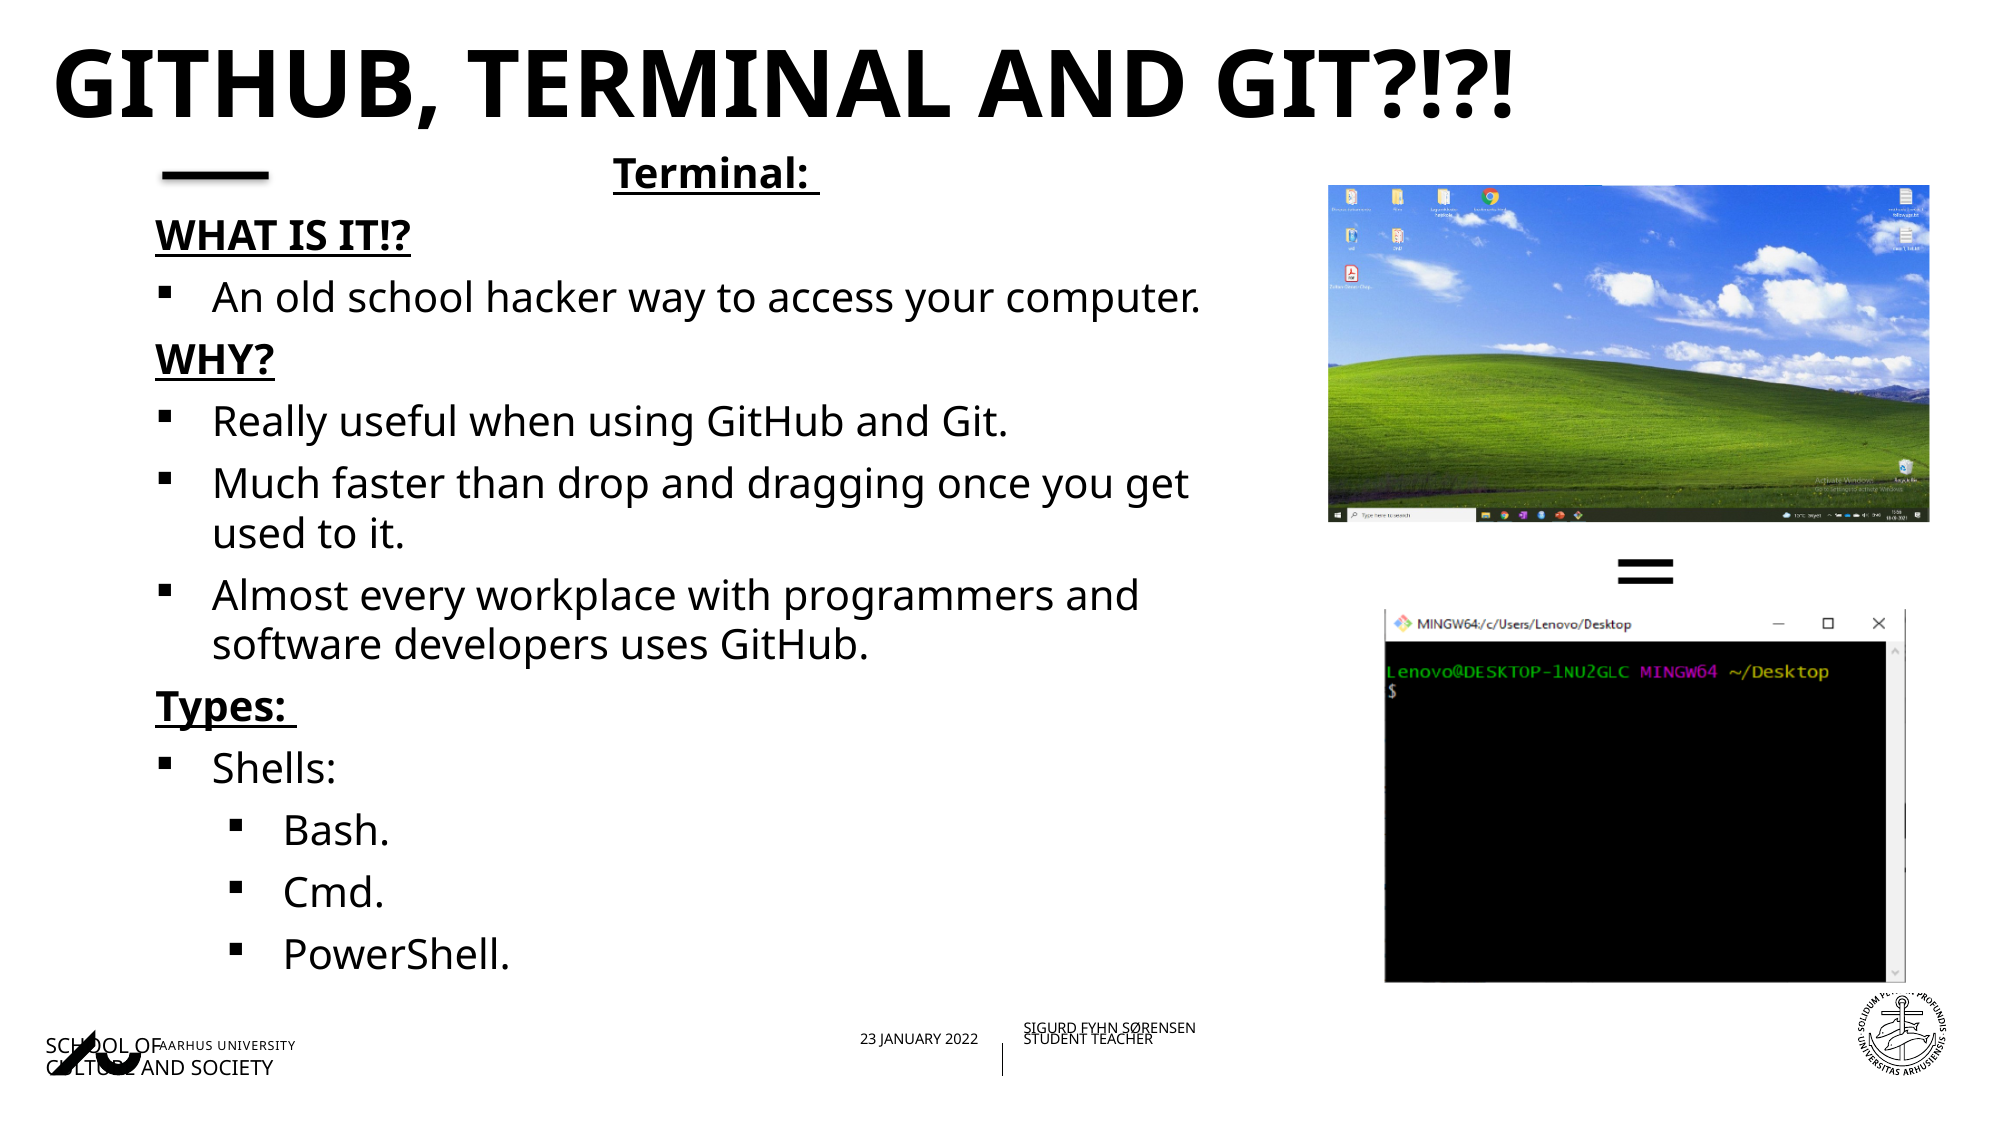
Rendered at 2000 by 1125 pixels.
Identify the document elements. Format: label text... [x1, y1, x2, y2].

list Terminal: WHAT IS IT!? An old school hacker way to access your computer. WHY? Really useful when using GitHub and Git. Much faster than drop and dragging once you get used to it. Almost every workplace with programmers and software developers uses GitHub. Types: Shells: Bash. Cmd. PowerShell. [155, 148, 1278, 891]
title Github, Terminal and Git?!?! [51, 37, 1948, 162]
picture [1282, 165, 1938, 993]
